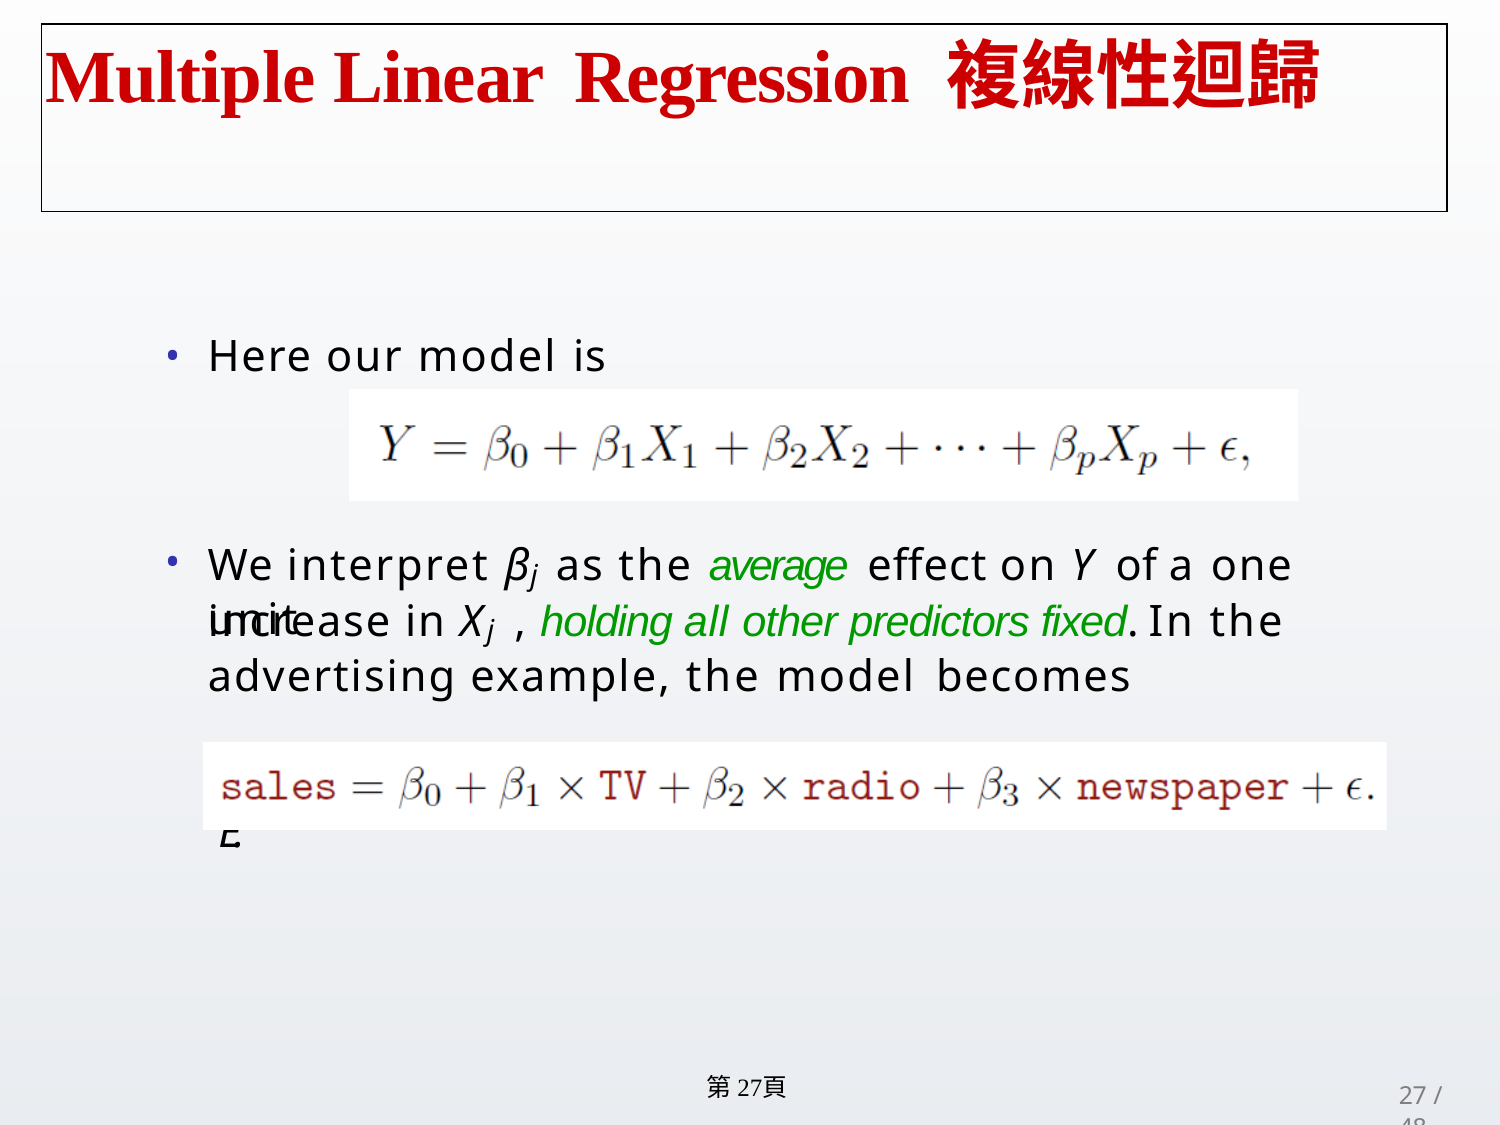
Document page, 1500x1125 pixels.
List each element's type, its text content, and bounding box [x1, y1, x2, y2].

text_box Here our model is Y = β0 + β1X1 + β2X2 + · · · + βpXp + E, [160, 328, 1202, 488]
picture [348, 389, 1299, 501]
text_box sales = β0 + β1 × TV + β2 × radio + β3 × newspaper + E. [214, 830, 1376, 857]
text_box We interpret βj as the average effect on Y of a one unit [160, 530, 1313, 643]
picture [202, 742, 1387, 830]
title Multiple Linear Regression 複線性迴歸 [41, 23, 1448, 212]
slide_number 27 / 48 [1375, 1086, 1474, 1125]
text_box increase in Xj , holding all other predictors fixed. In the advertising example, the model becomes [203, 585, 1302, 700]
